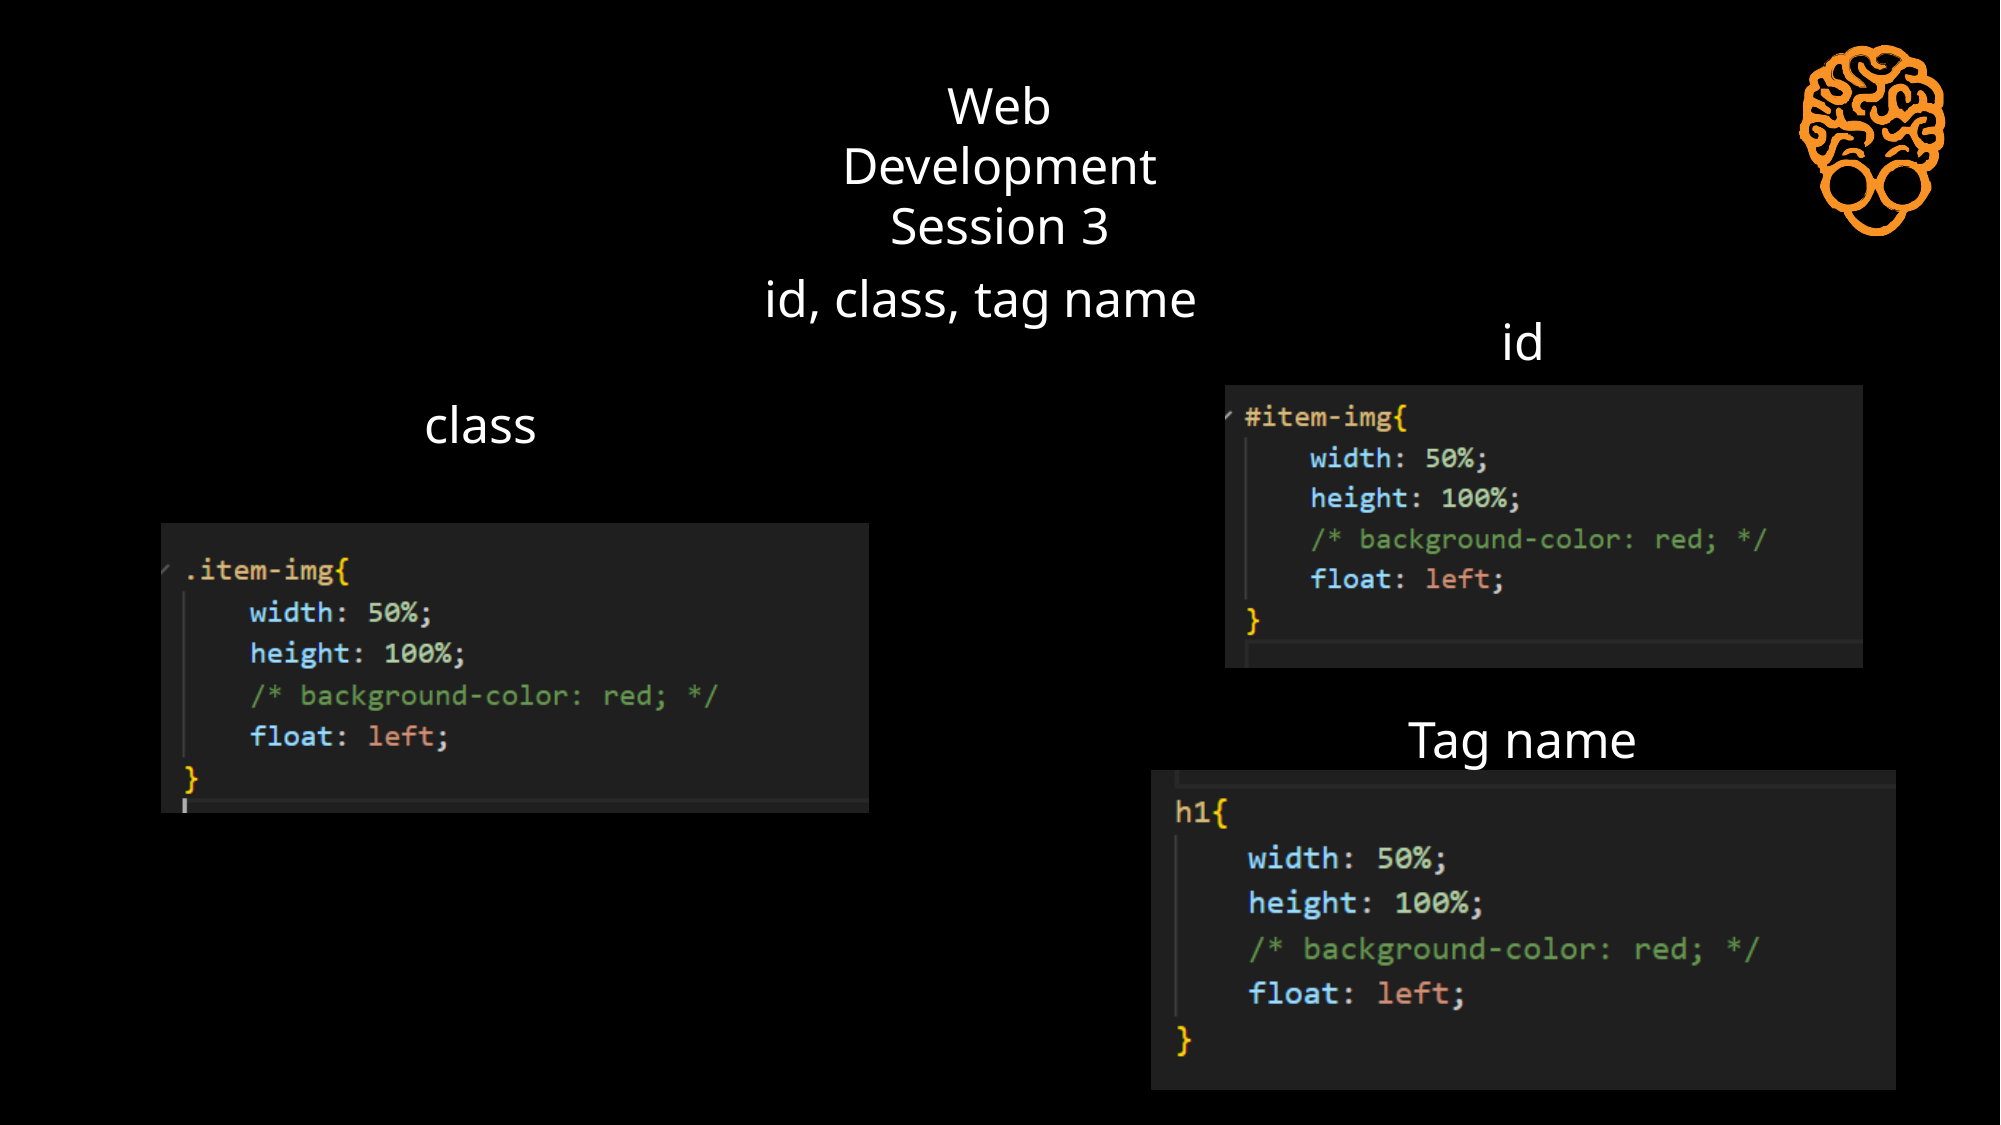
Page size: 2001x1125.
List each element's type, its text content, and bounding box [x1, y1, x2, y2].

text_box Tag name [1242, 701, 1805, 769]
text_box id, class, tag name [699, 259, 1263, 335]
picture [1753, 25, 2000, 245]
text_box Web Development Session 3 [782, 66, 1218, 259]
picture [161, 522, 870, 813]
picture [1150, 769, 1897, 1090]
text_box class [199, 385, 763, 461]
picture [1224, 385, 1864, 669]
text_box id [1242, 303, 1805, 379]
